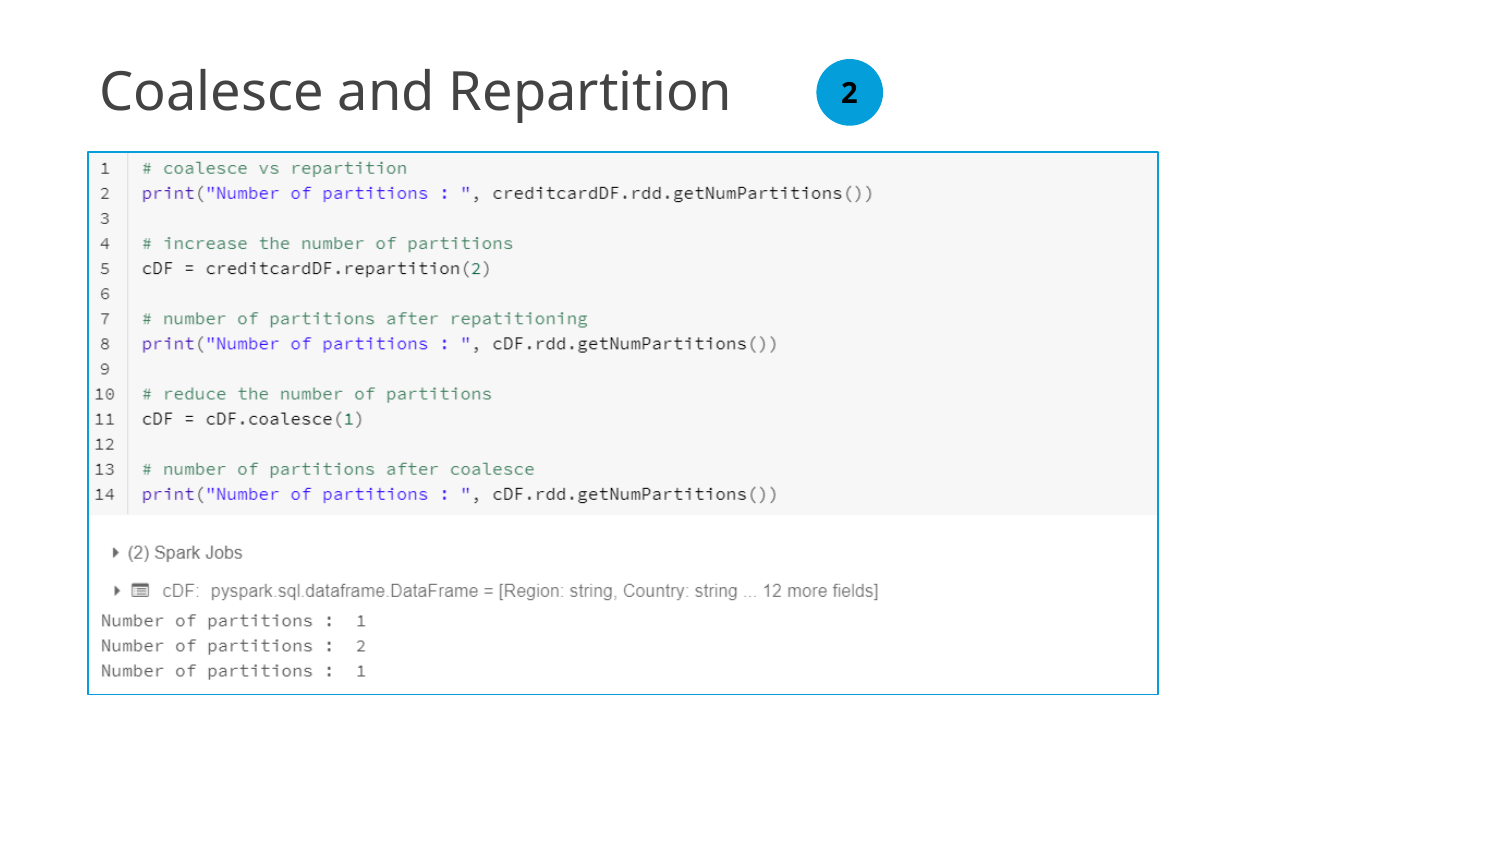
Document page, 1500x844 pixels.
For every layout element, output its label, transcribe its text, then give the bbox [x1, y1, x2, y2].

text_box 2 [816, 58, 884, 126]
text_box Coalesce and Repartition [84, 58, 817, 118]
picture [90, 154, 1156, 693]
